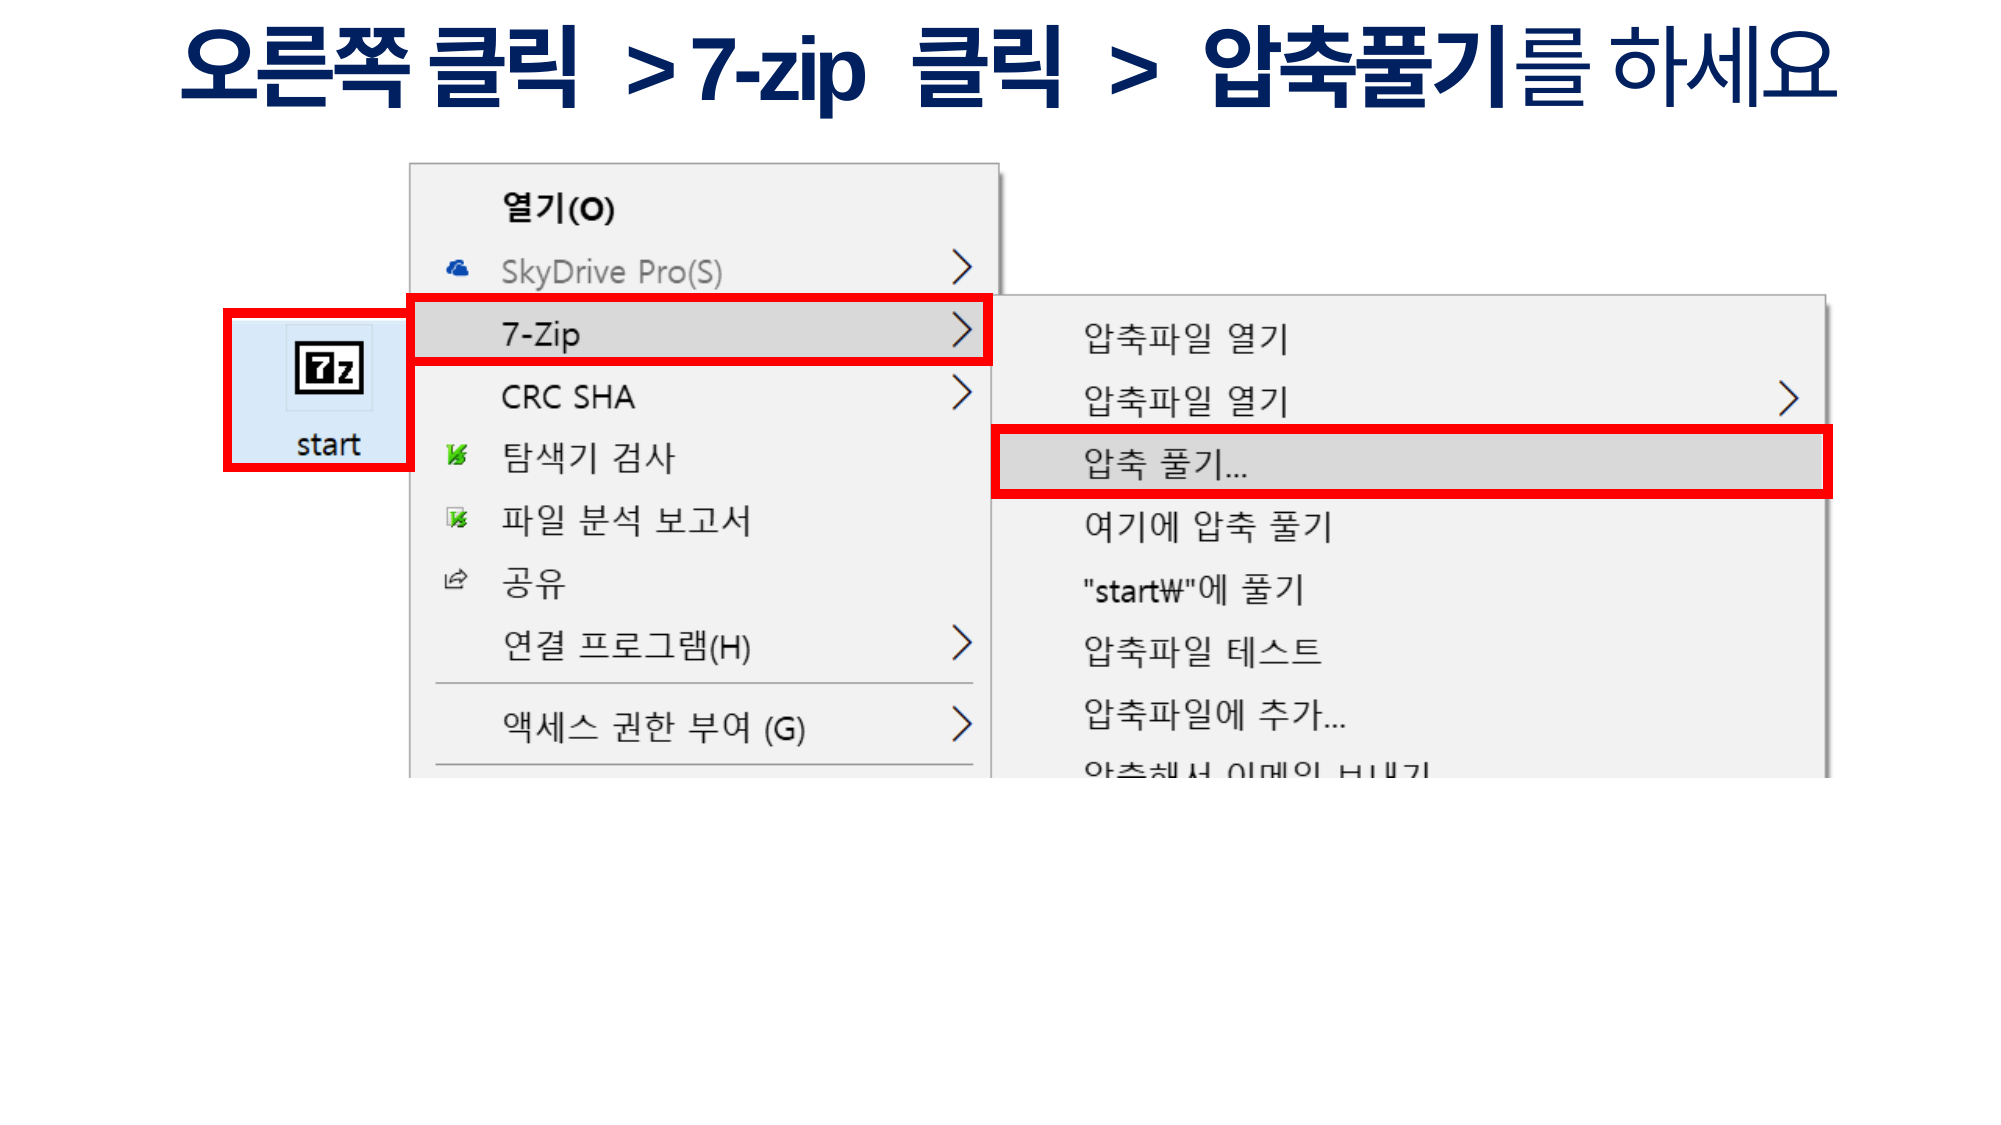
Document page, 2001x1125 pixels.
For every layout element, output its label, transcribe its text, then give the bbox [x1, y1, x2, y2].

picture [188, 127, 1861, 778]
text_box 오른쪽 클릭 > 7-zip 클릭 > 압축풀기를 하세요 [0, 3, 2000, 126]
